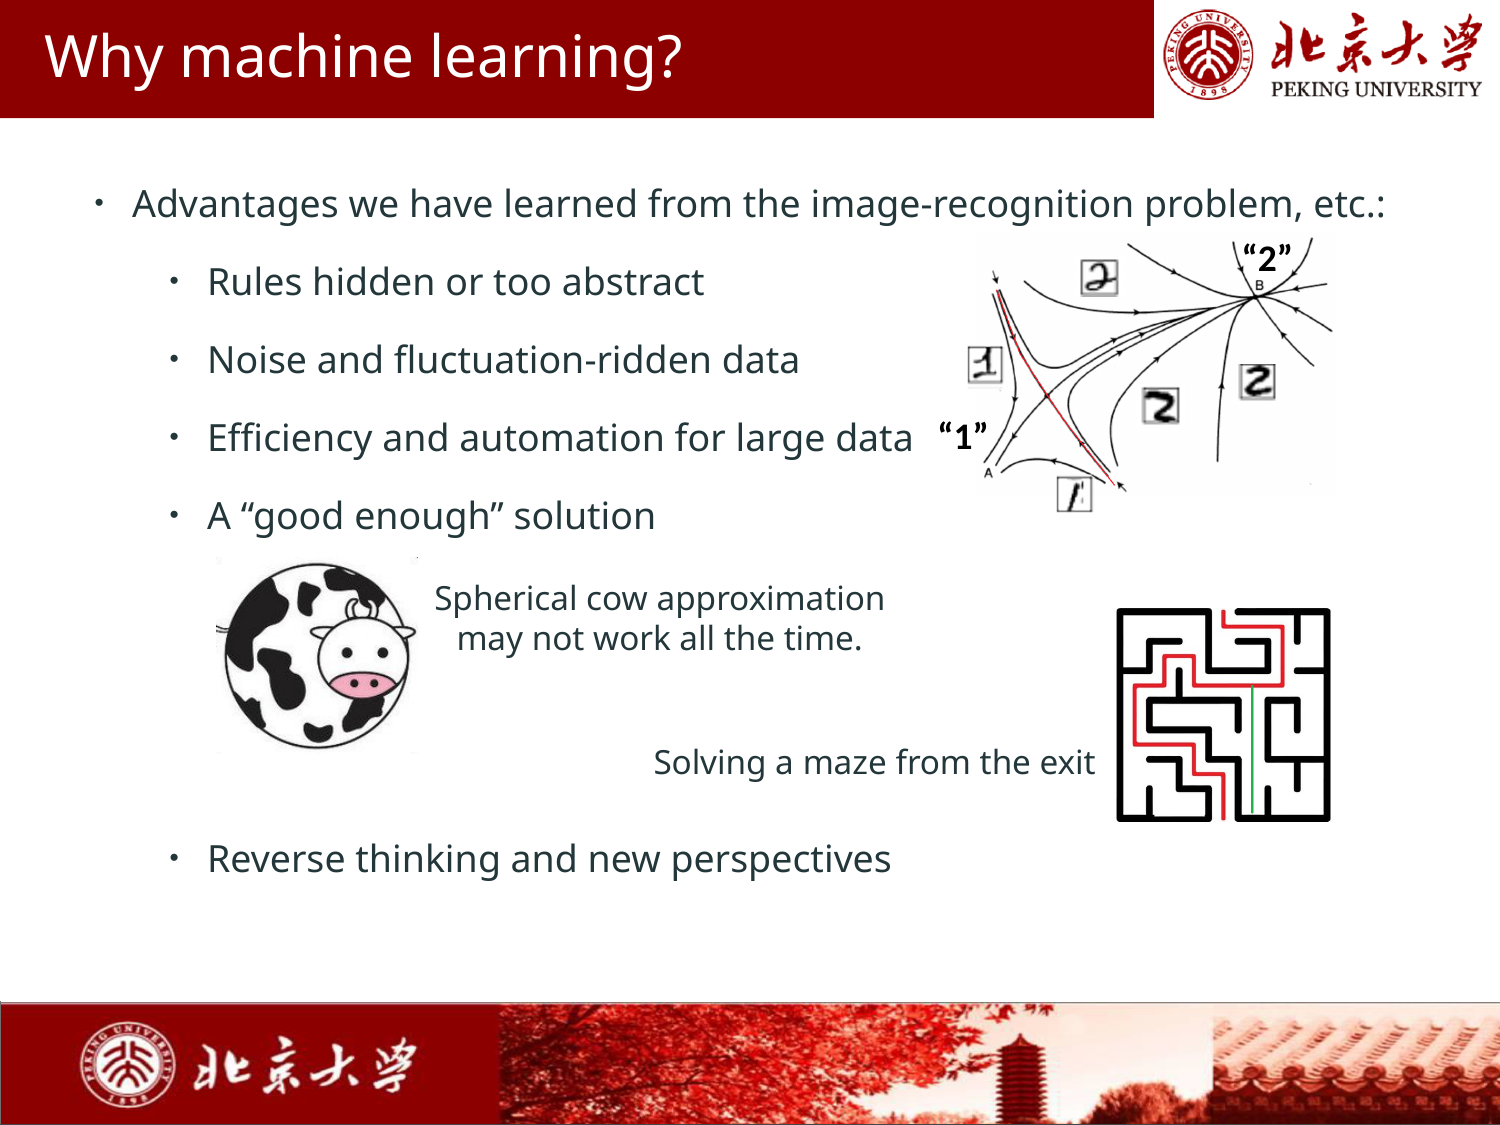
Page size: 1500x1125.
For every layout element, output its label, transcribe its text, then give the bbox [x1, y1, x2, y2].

picture [0, 1001, 1500, 1125]
picture [1154, 0, 1500, 120]
list Advantages we have learned from the image-recognition problem, etc.: Rules hidden or too abstract Noise and fluctuation-ridden data Efficiency and automation for large data A “good enough” solution Reverse thinking and new perspectives [79, 150, 1458, 1001]
title Why machine learning? [0, 0, 1154, 119]
text_box Solving a maze from the exit [613, 734, 1112, 789]
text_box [921, 226, 1336, 517]
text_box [216, 557, 923, 754]
picture [1112, 608, 1333, 825]
